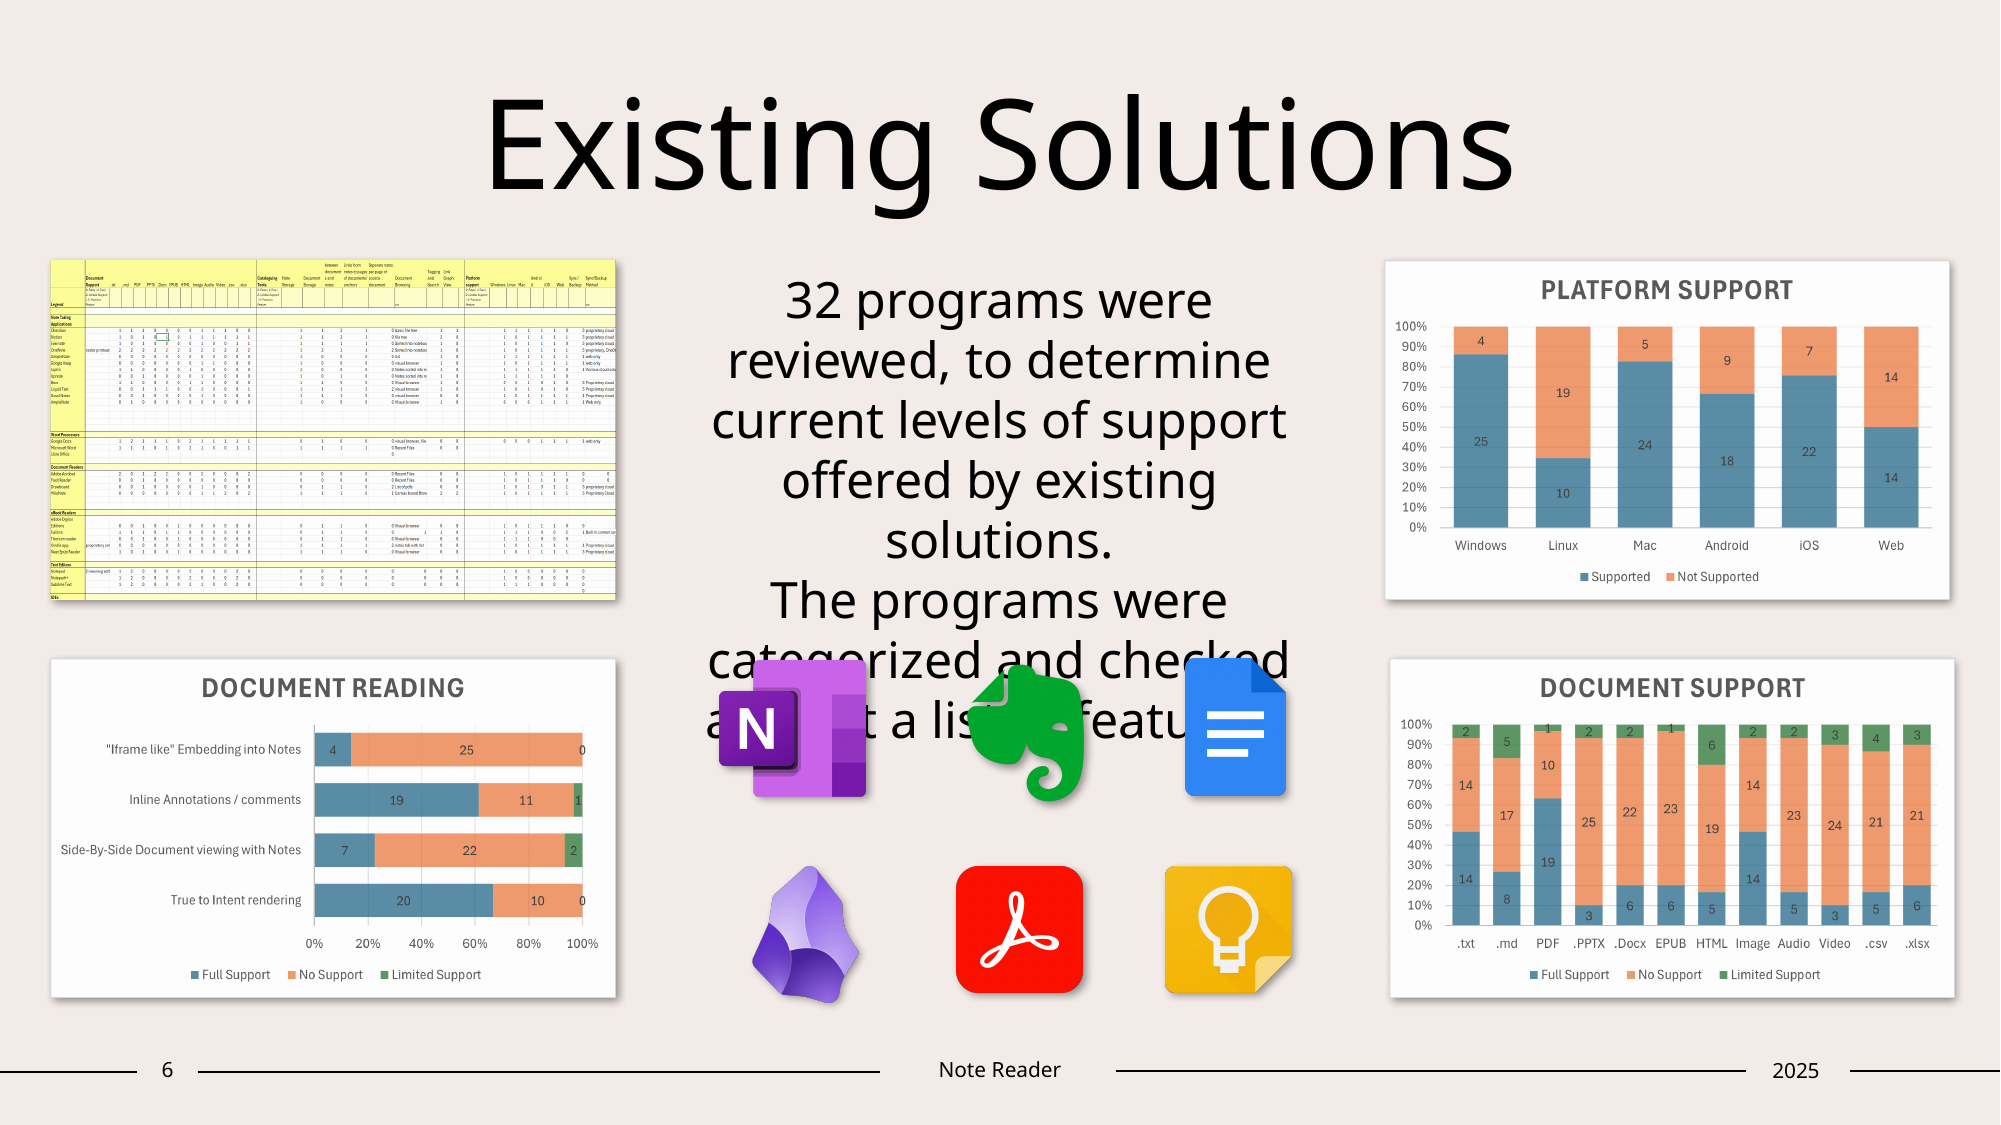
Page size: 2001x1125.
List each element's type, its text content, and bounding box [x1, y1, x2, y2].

picture [50, 260, 616, 600]
title Existing Solutions [187, 57, 1813, 224]
picture [737, 866, 874, 1003]
picture [963, 662, 1088, 804]
picture [1384, 260, 1950, 600]
picture [50, 658, 616, 998]
picture [1165, 866, 1292, 993]
picture [956, 866, 1083, 993]
picture [719, 660, 866, 797]
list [1389, 658, 1955, 998]
slide_number 6 [137, 1050, 198, 1091]
picture [1185, 658, 1286, 796]
footer Note Reader [879, 1050, 1120, 1091]
slide_number 2025 [1743, 1050, 1849, 1091]
text_box 32 programs were reviewed, to determine current levels of support offered by existing solutions. The programs were categorized and checked against a list of features. [659, 260, 1341, 756]
